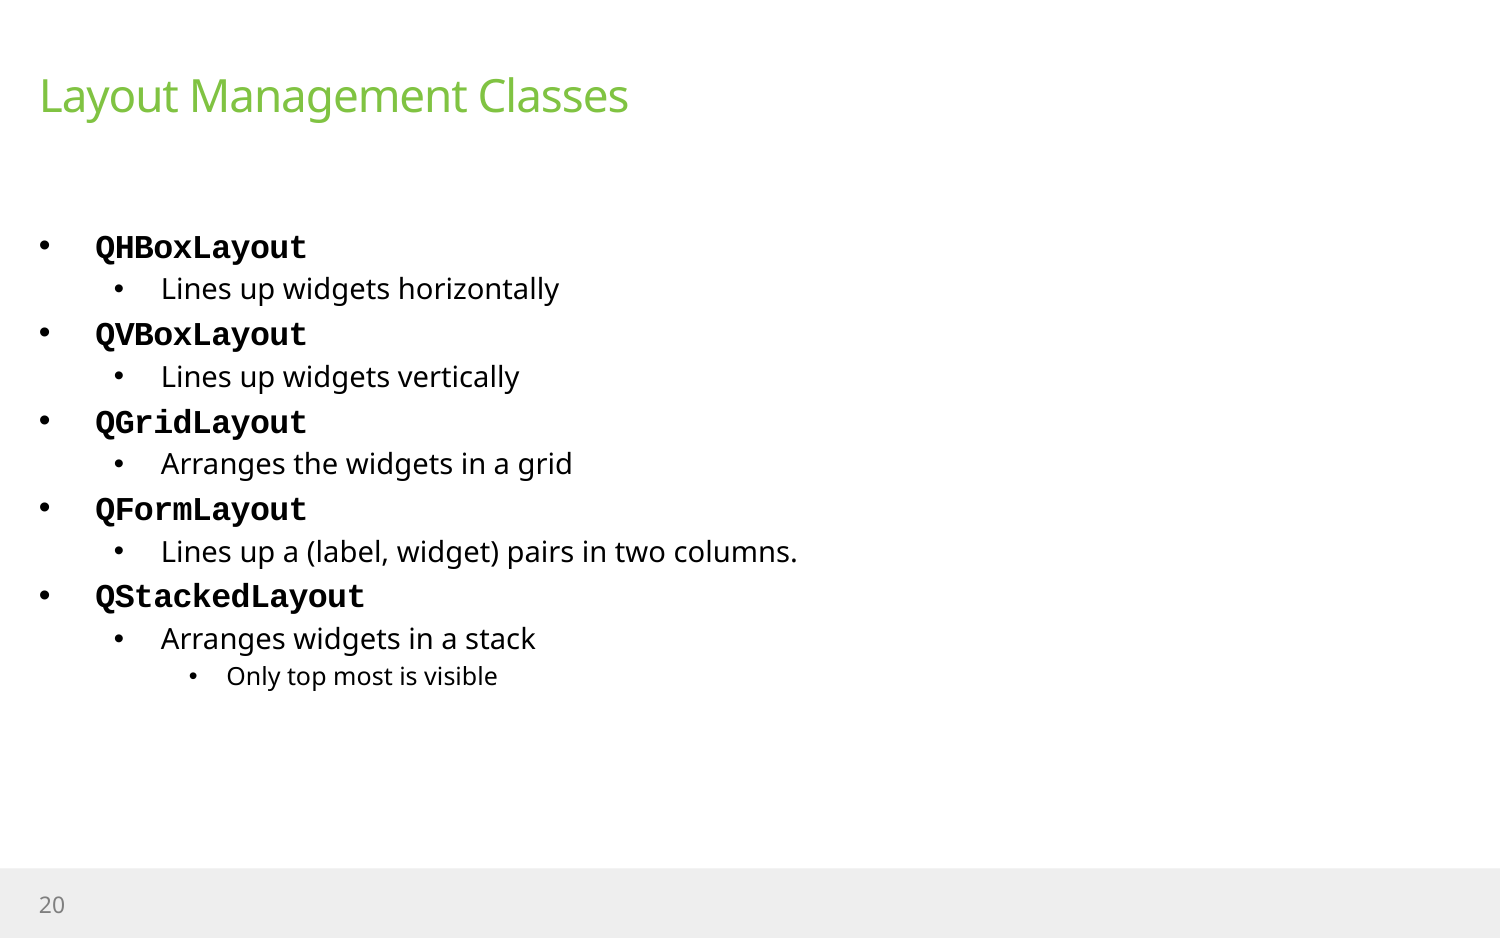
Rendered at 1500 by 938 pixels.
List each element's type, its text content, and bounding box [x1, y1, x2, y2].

list QHBoxLayout Lines up widgets horizontally QVBoxLayout Lines up widgets vertically QGridLayout Arranges the widgets in a grid QFormLayout Lines up a (label, widget) pairs in two columns. QStackedLayout Arranges widgets in a stack Only top most is visible [39, 224, 1471, 846]
slide_number 20 [39, 892, 410, 921]
title Layout Management Classes [39, 66, 1052, 195]
